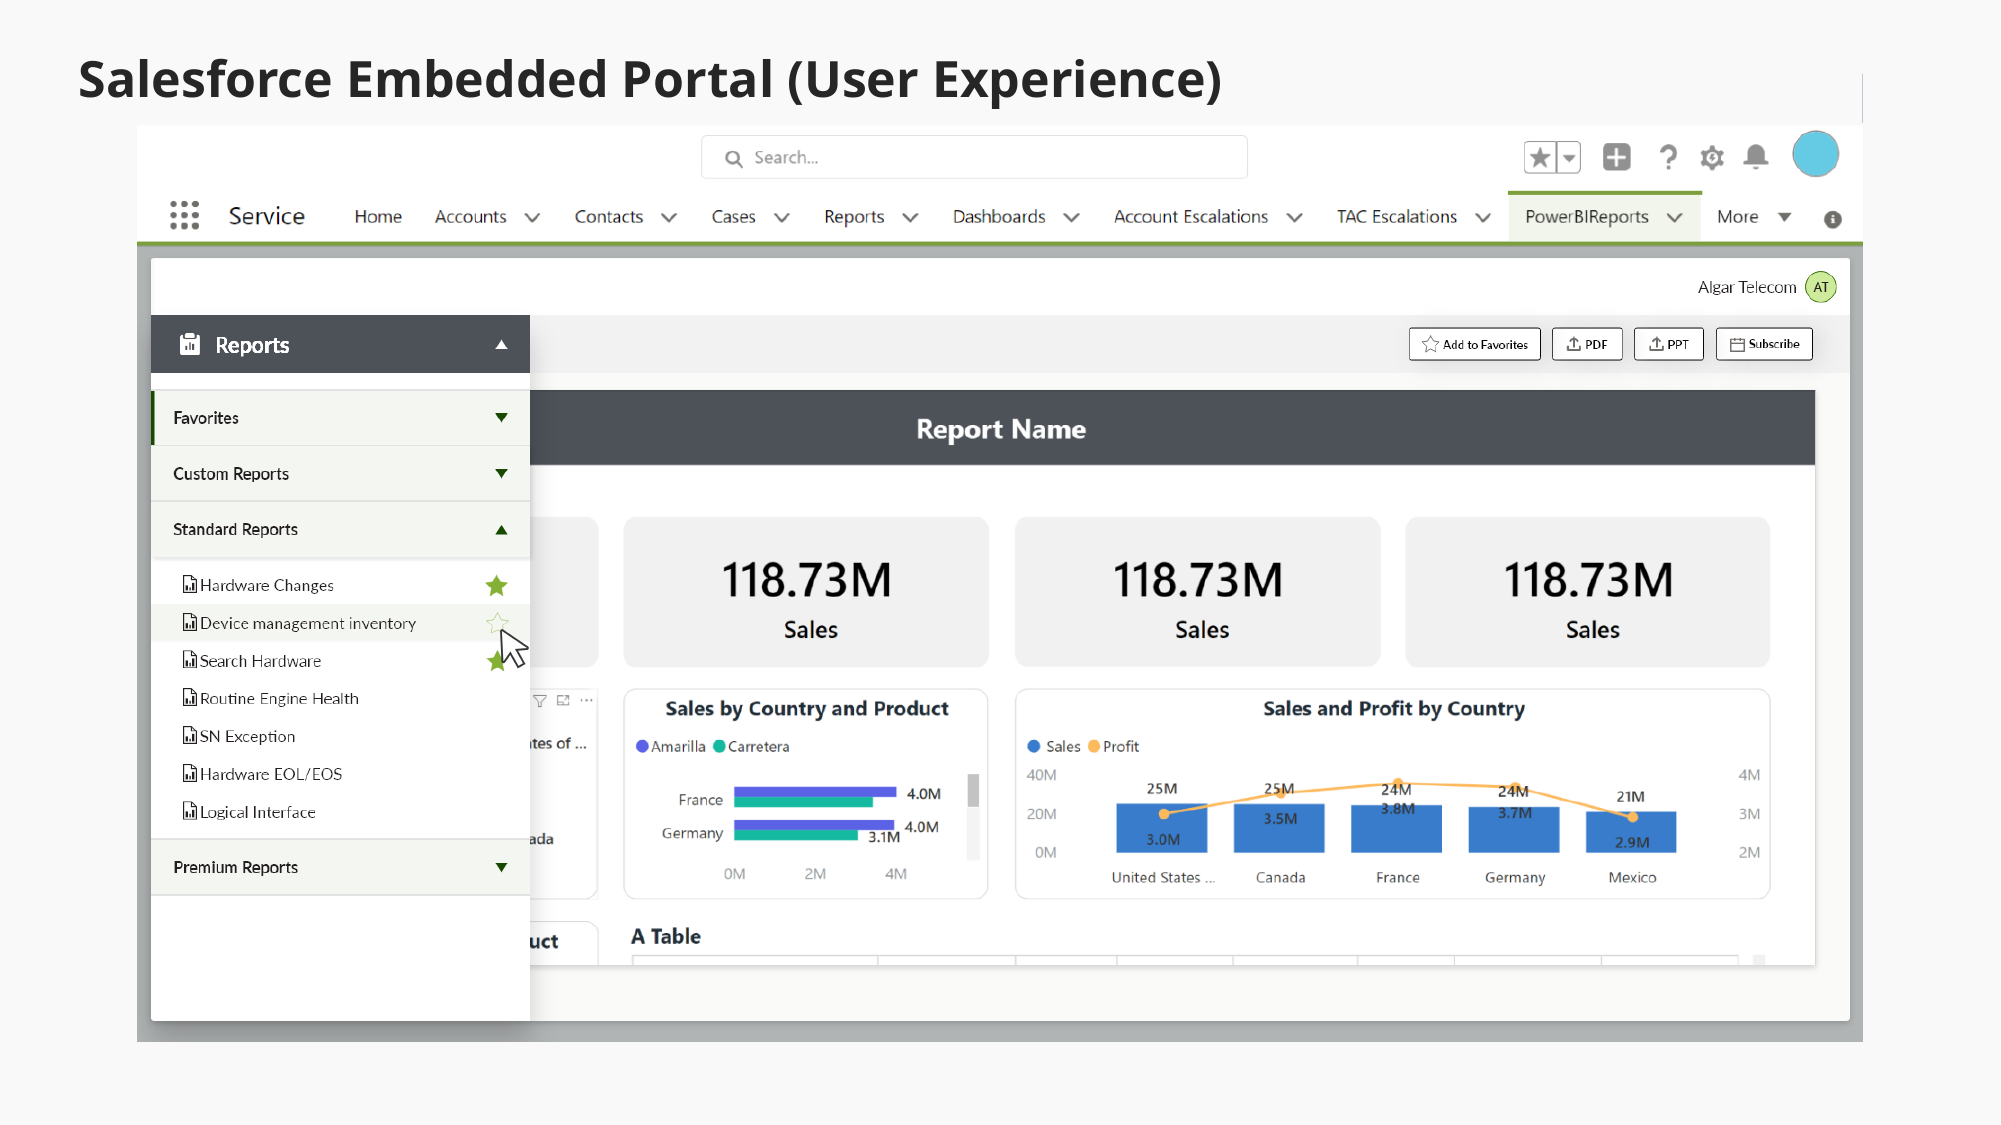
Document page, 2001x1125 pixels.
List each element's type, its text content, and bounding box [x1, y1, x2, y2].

picture [137, 71, 1863, 1042]
list Salesforce Embedded Portal (User Experience) [64, 46, 1597, 126]
